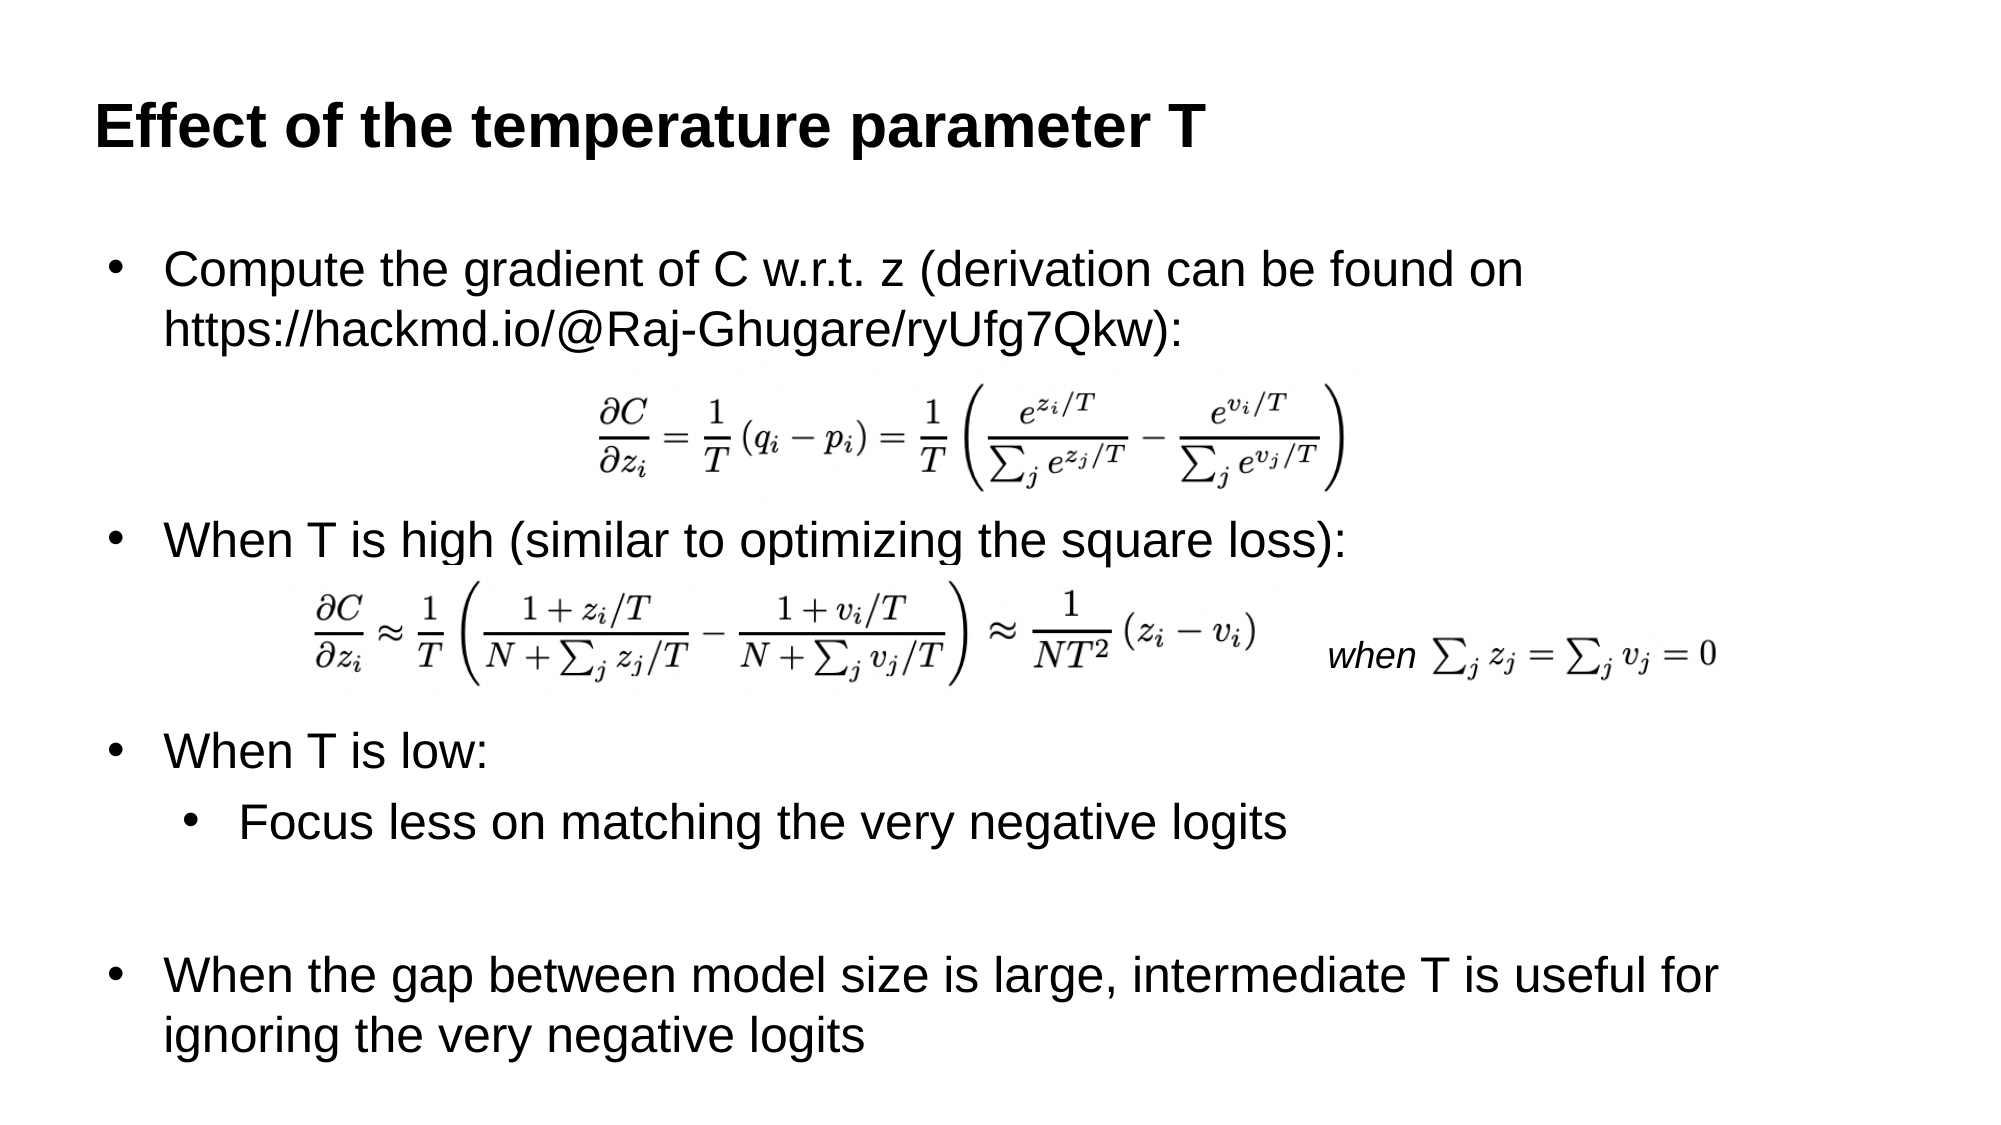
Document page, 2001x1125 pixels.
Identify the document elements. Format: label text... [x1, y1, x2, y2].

picture [1425, 632, 1725, 690]
title Effect of the temperature parameter T [91, 82, 1752, 214]
text_box when [1319, 623, 1425, 684]
picture [274, 564, 1307, 716]
picture [567, 360, 1396, 517]
list Compute the gradient of C w.r.t. z (derivation can be found on https://hackmd.io/@Raj-Ghugare/ryUfg7Qkw): When T is high (similar to optimizing the square loss): When T is low: Focus less on matching the very negative logits When the gap between model size is large, intermediate T is useful for ignoring the very negative logits [99, 228, 1822, 1052]
